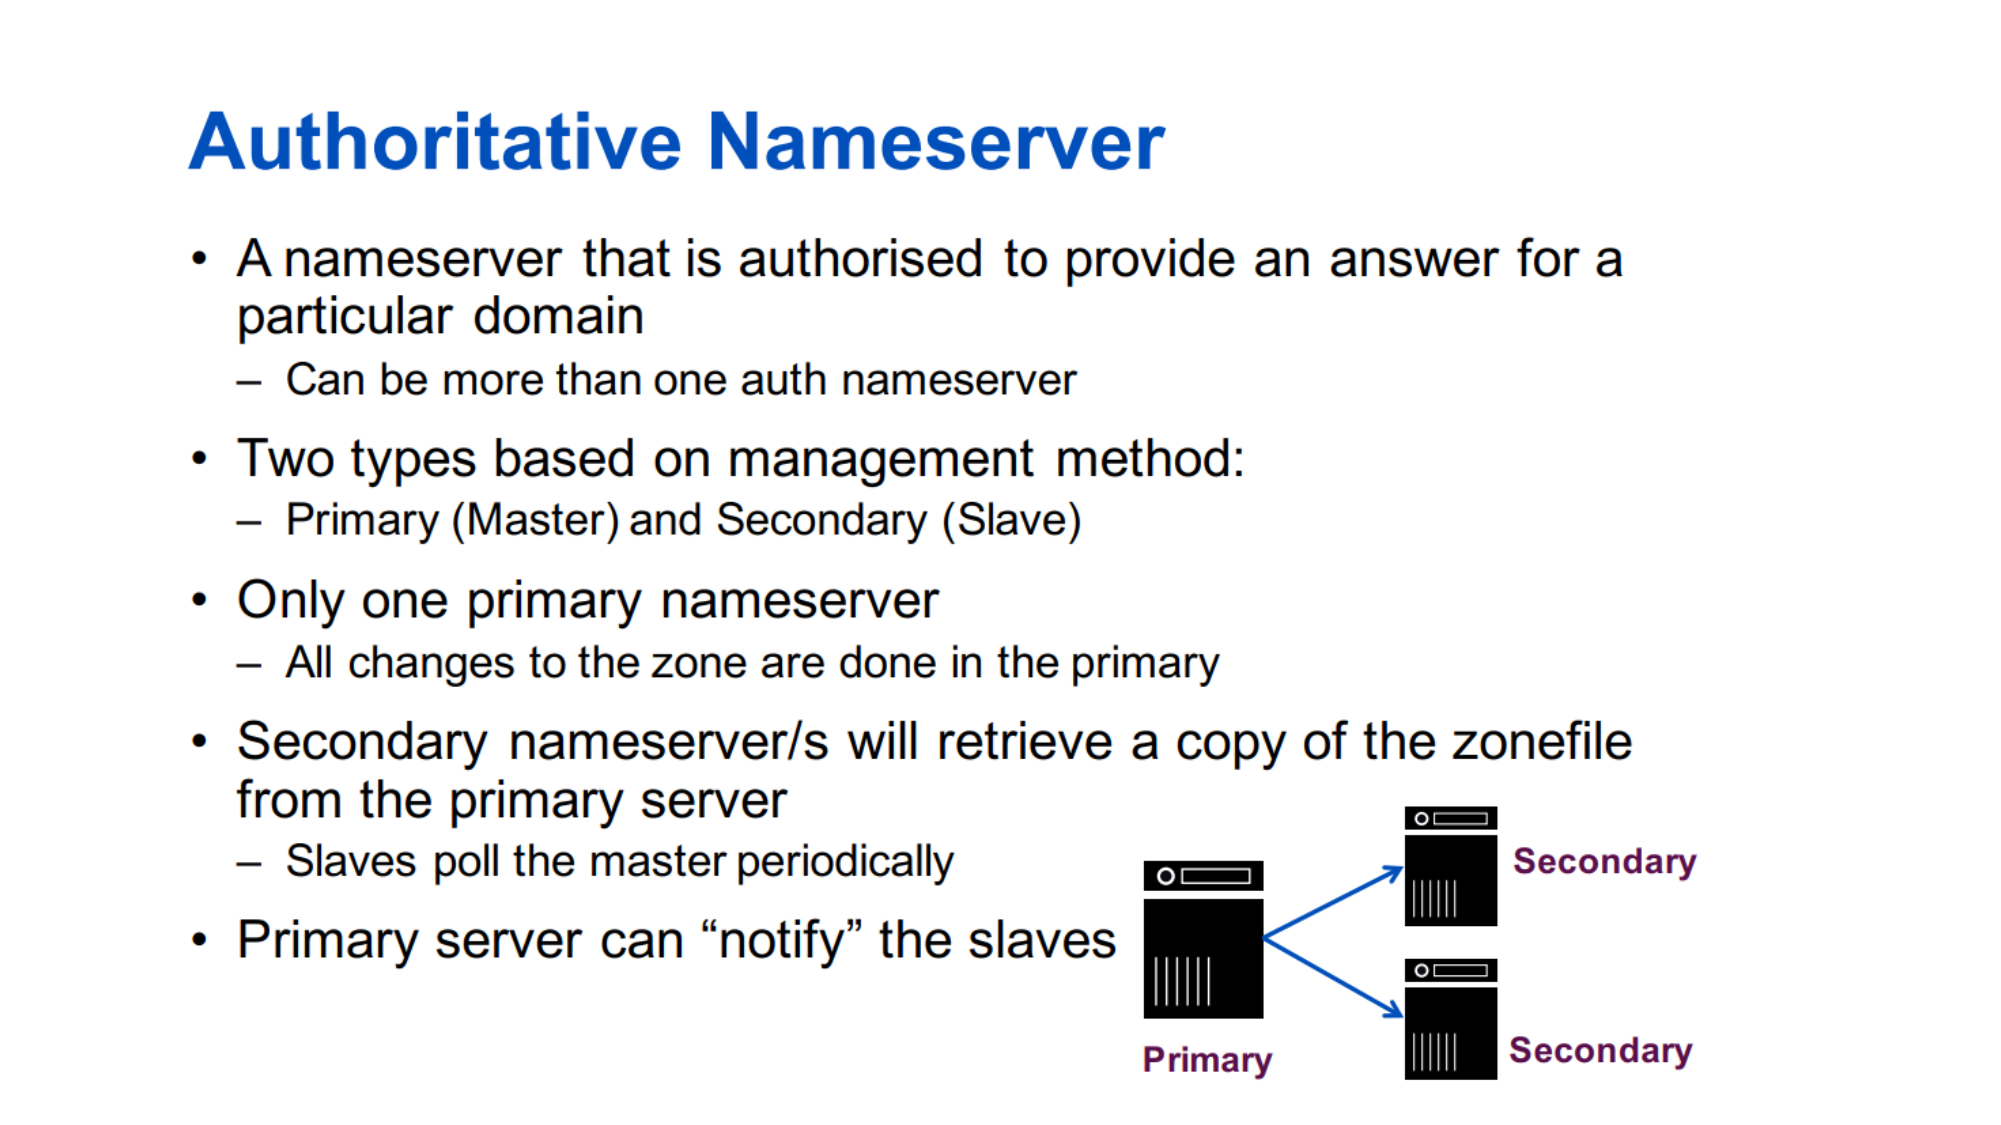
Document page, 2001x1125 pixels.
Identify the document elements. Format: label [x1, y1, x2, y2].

picture [165, 90, 1722, 1095]
